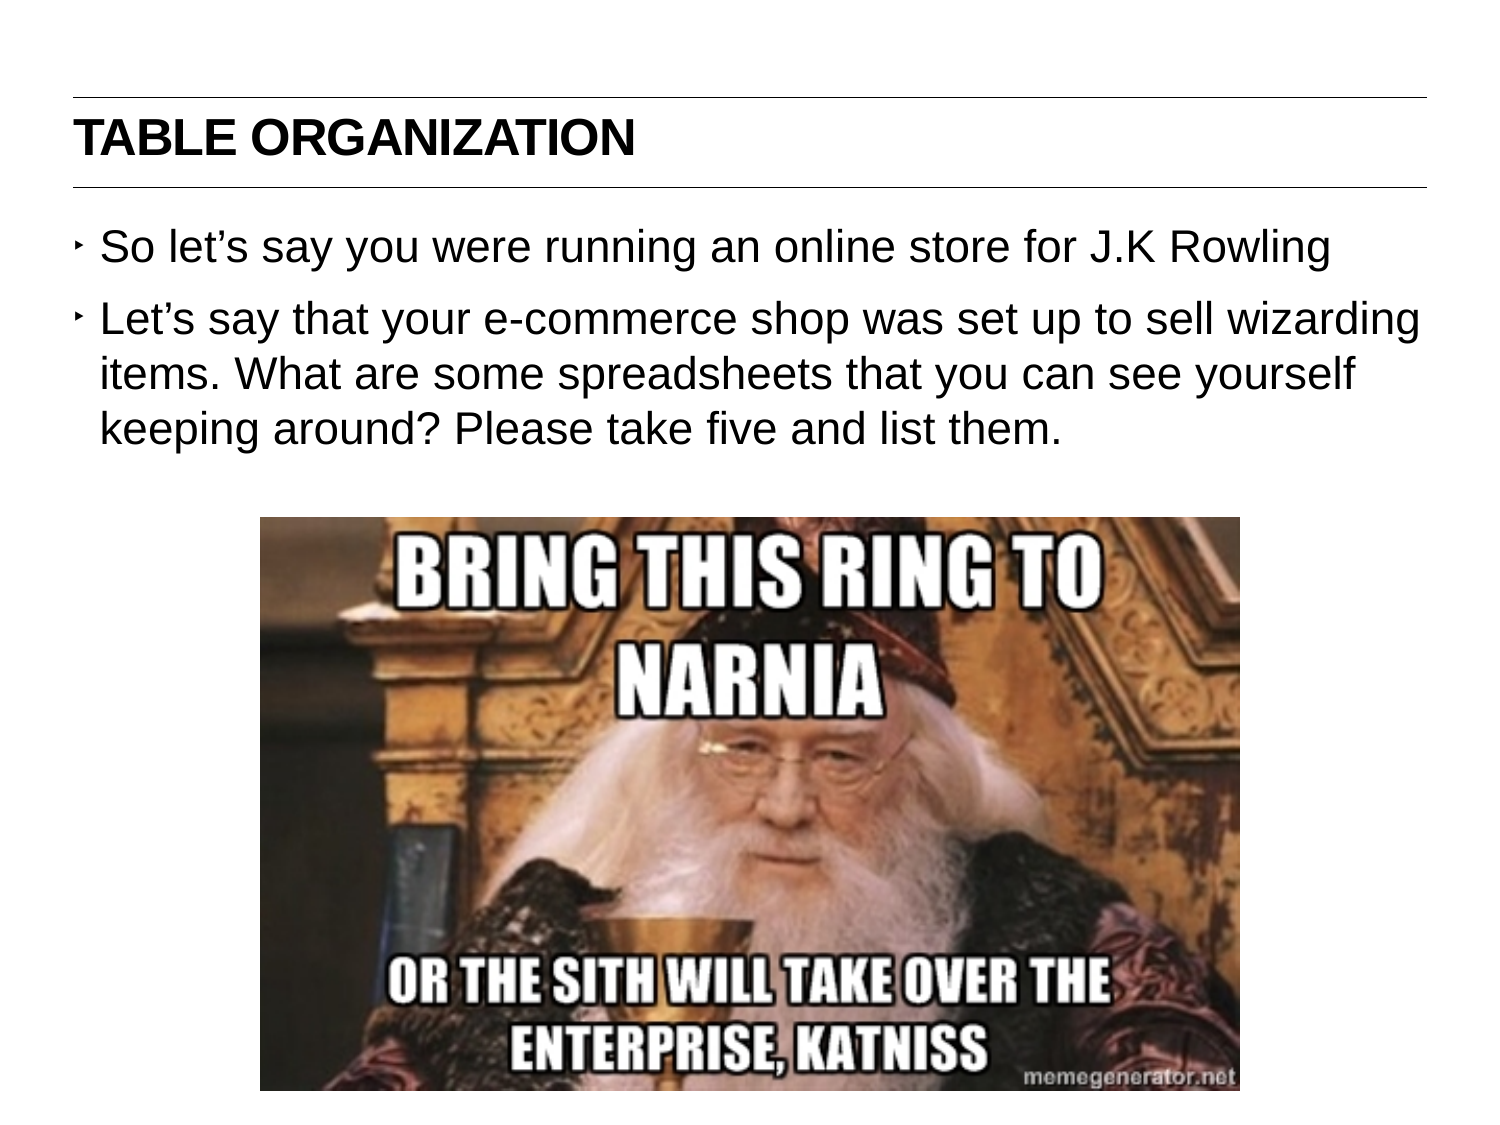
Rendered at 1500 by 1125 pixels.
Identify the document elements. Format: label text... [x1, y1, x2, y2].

list So let’s say you were running an online store for J.K Rowling Let’s say that your e-commerce shop was set up to sell wizarding items. What are some spreadsheets that you can see yourself keeping around? Please take five and list them. [72, 216, 1428, 805]
list Table organization [72, 112, 1174, 181]
picture [260, 517, 1240, 1091]
